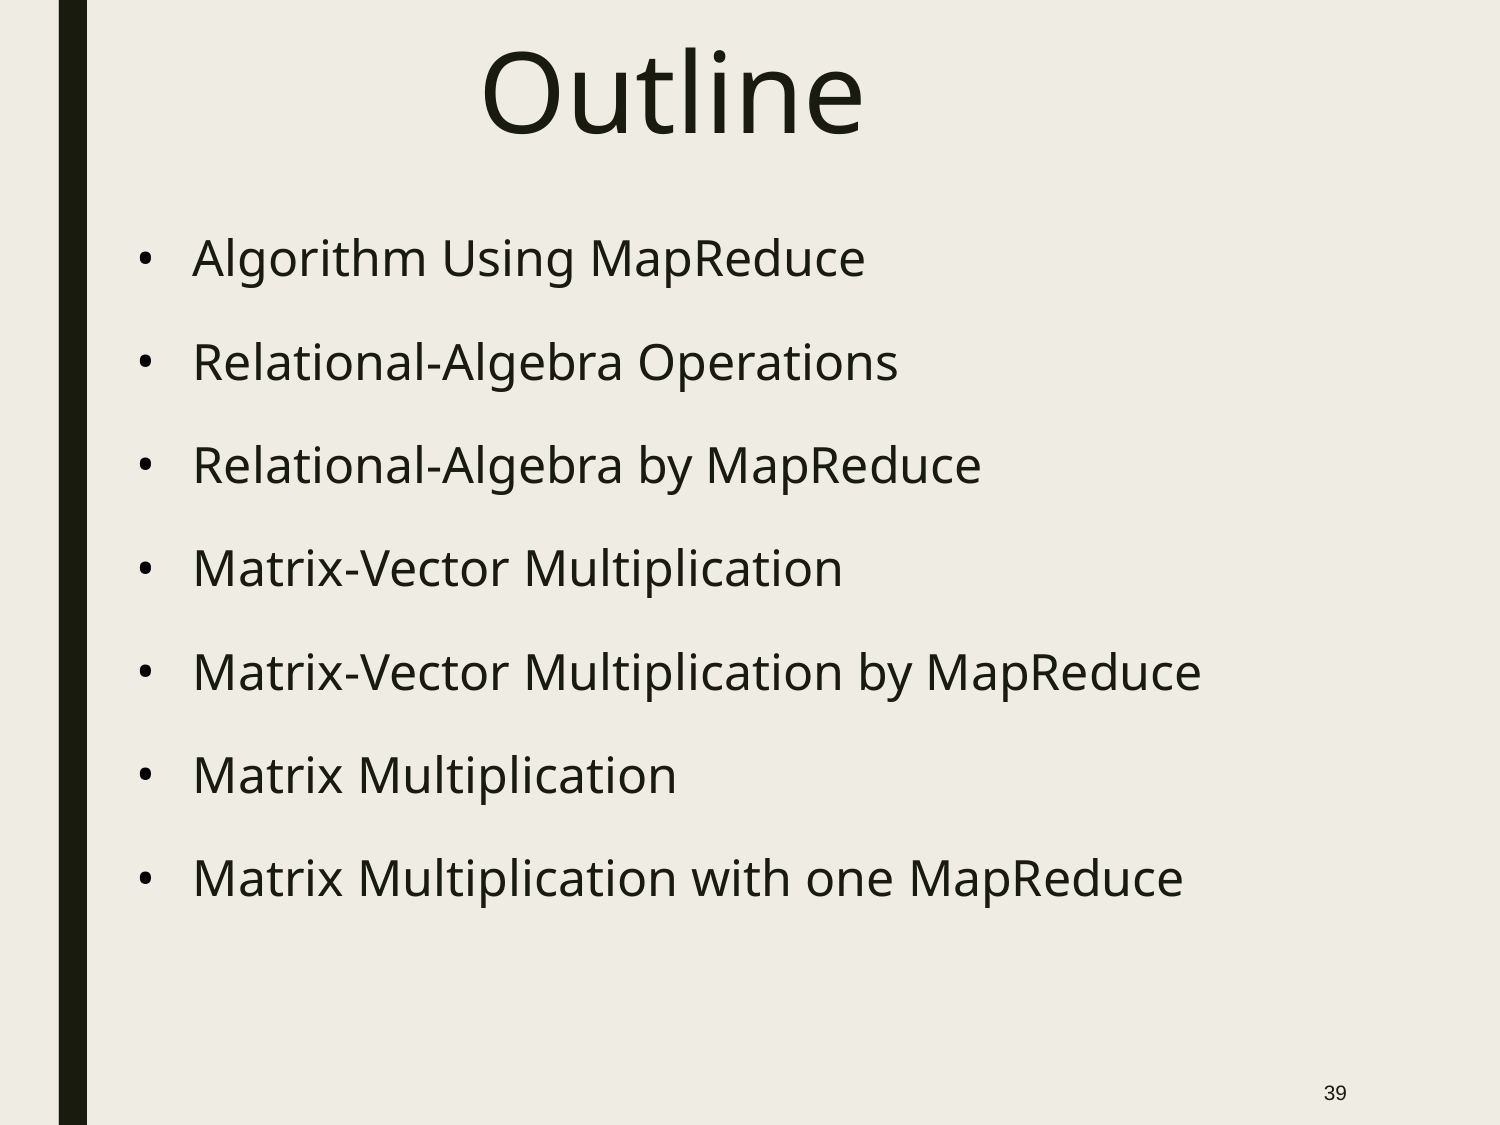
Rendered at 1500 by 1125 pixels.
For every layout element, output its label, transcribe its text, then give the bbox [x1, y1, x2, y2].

title Outline [82, 0, 1264, 220]
slide_number ‹#› [1165, 1058, 1362, 1125]
list Algorithm Using MapReduce Relational-Algebra Operations Relational-Algebra by MapReduce Matrix-Vector Multiplication Matrix-Vector Multiplication by MapReduce Matrix Multiplication Matrix Multiplication with one MapReduce [121, 189, 1422, 1039]
